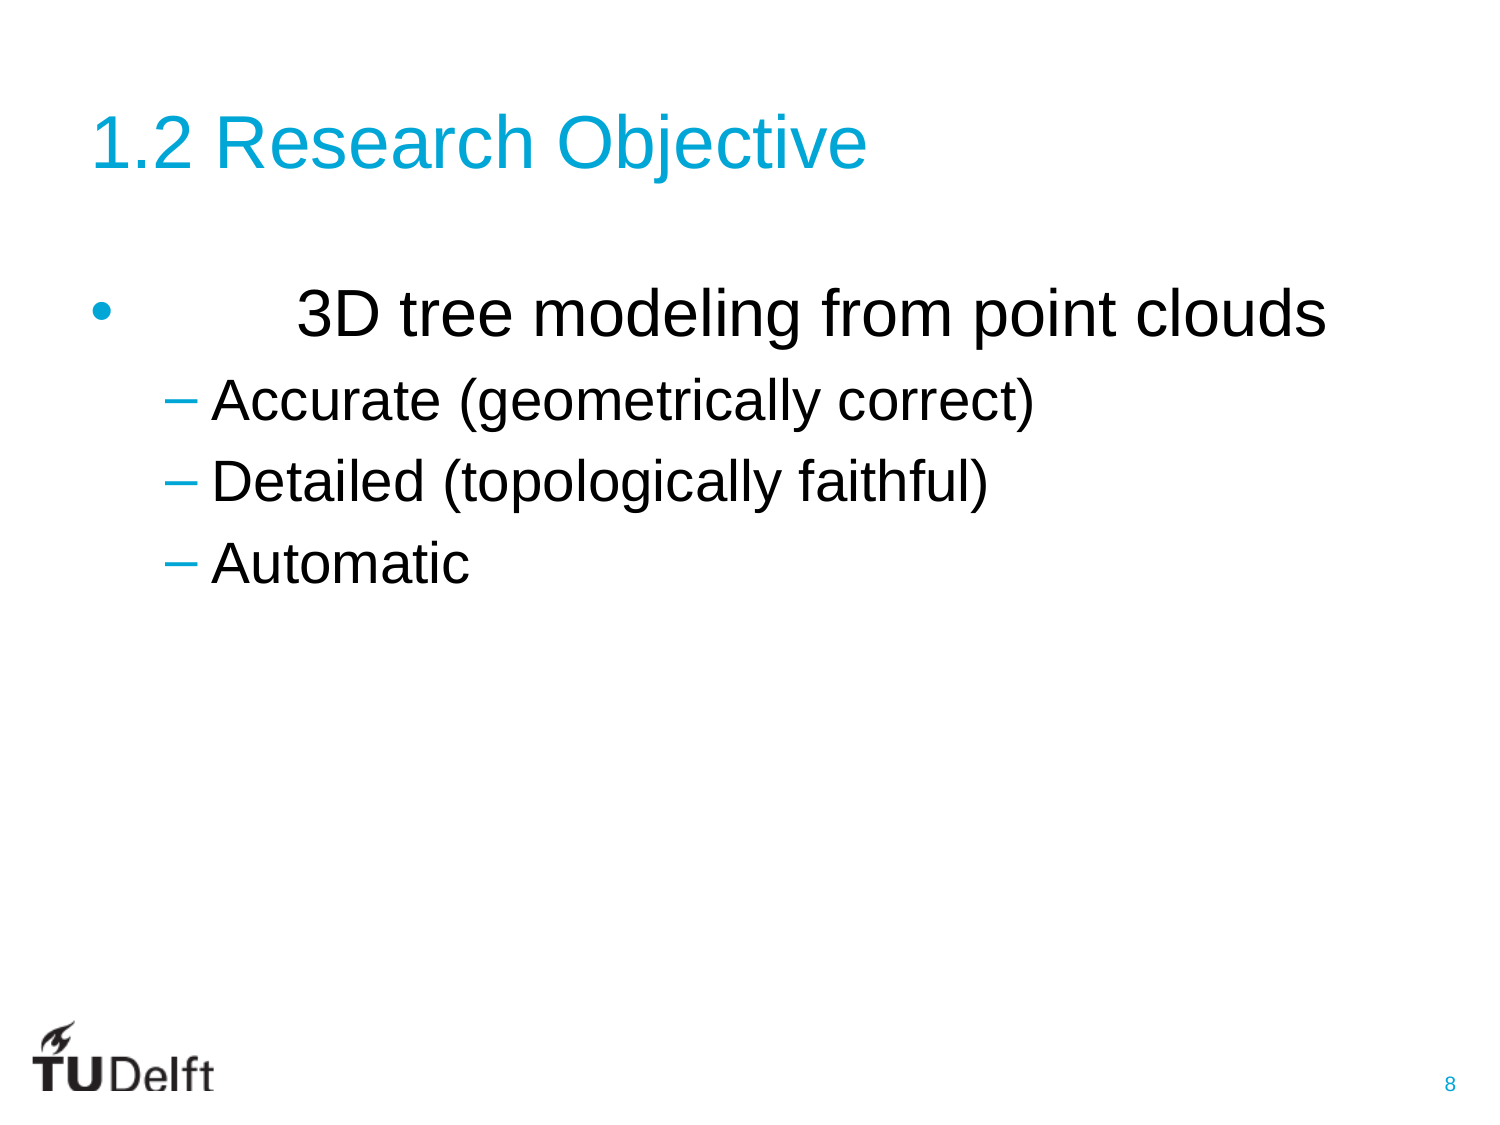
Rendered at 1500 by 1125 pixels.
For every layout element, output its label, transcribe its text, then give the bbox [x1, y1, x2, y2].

title 1.2 Research Objective [75, 45, 1447, 233]
list 3D tree modeling from point clouds Accurate (geometrically correct) Detailed (topologically faithful) Automatic [75, 262, 1489, 1005]
